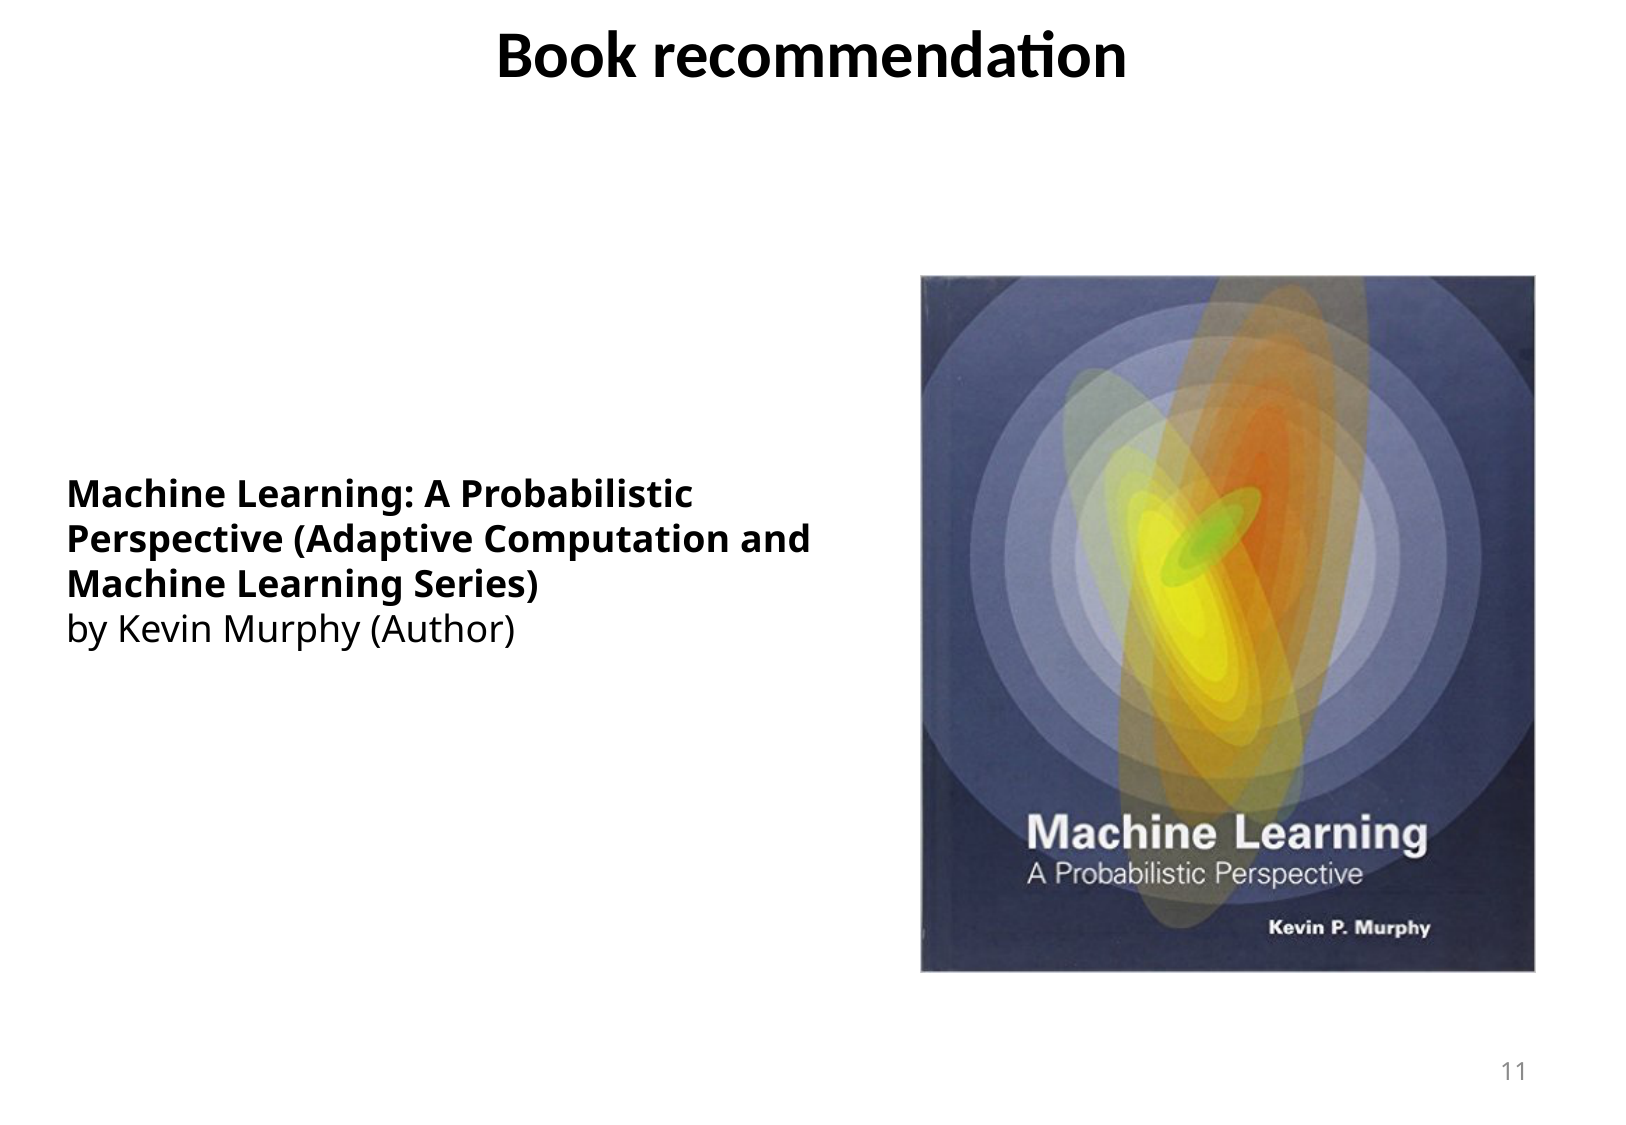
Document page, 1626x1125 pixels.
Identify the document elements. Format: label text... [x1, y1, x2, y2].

text_box Machine Learning: A Probabilistic Perspective (Adaptive Computation and Machine Learning Series) by Kevin Murphy (Author) [51, 462, 864, 703]
text_box Book recommendation [81, 1, 1544, 100]
slide_number 11 [1164, 1042, 1544, 1103]
picture [920, 275, 1536, 974]
